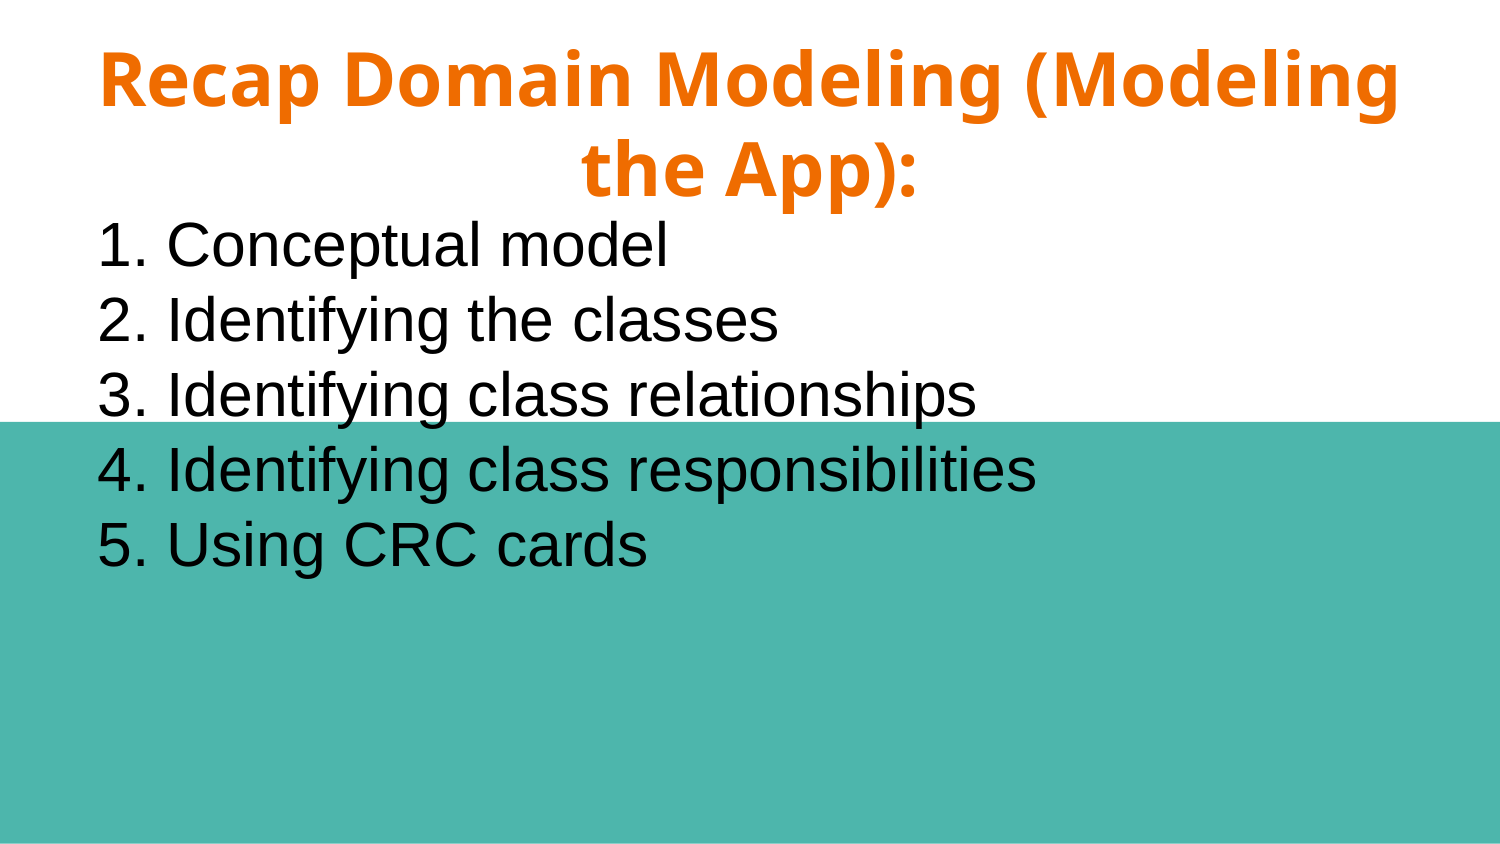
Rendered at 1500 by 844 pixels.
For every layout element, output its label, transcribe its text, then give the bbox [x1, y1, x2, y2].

text_box Conceptual model Identifying the classes Identifying class relationships Identifying class responsibilities Using CRC cards [76, 163, 1453, 620]
title Recap Domain Modeling (Modeling the App): [46, 43, 1453, 199]
